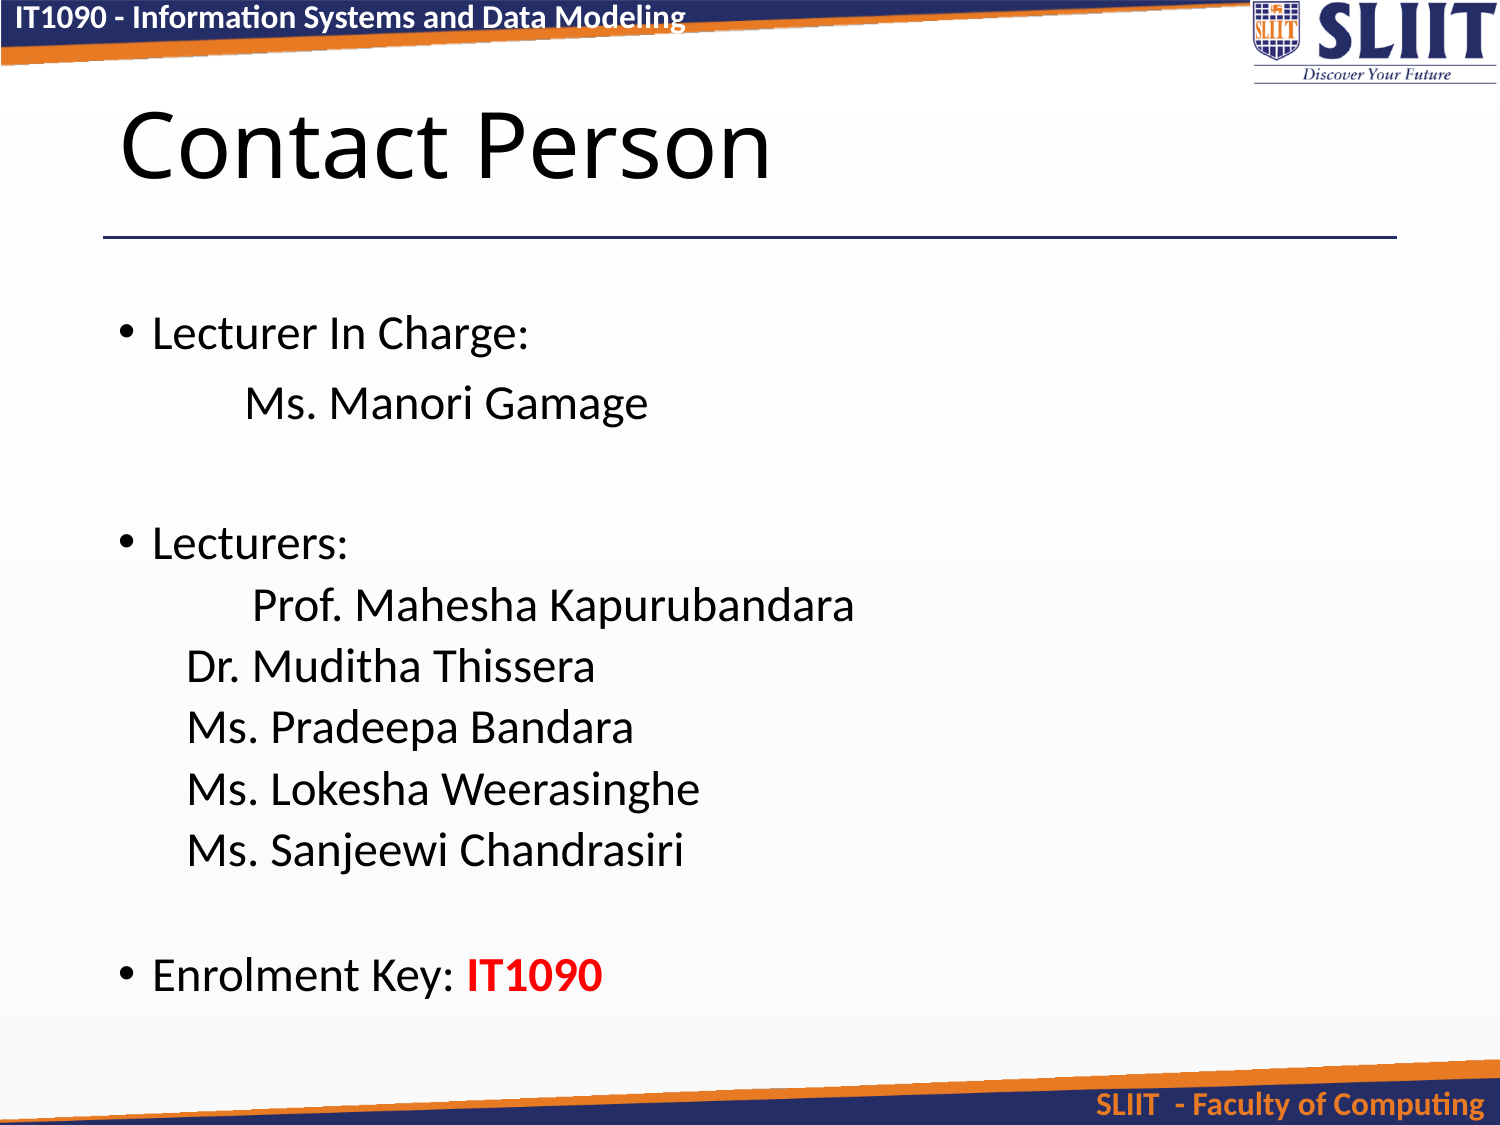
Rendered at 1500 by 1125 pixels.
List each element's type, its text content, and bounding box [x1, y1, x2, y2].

list Lecturer In Charge: Ms. Manori Gamage Lecturers: Prof. Mahesha Kapurubandara Dr. Muditha Thissera Ms. Pradeepa Bandara Ms. Lokesha Weerasinghe Ms. Sanjeewi Chandrasiri Enrolment Key: IT1090 [103, 299, 1397, 1014]
picture [2, 2, 1249, 75]
title Contact Person [103, 59, 1397, 238]
picture [0, 1050, 1500, 1125]
picture [1250, 0, 1500, 84]
